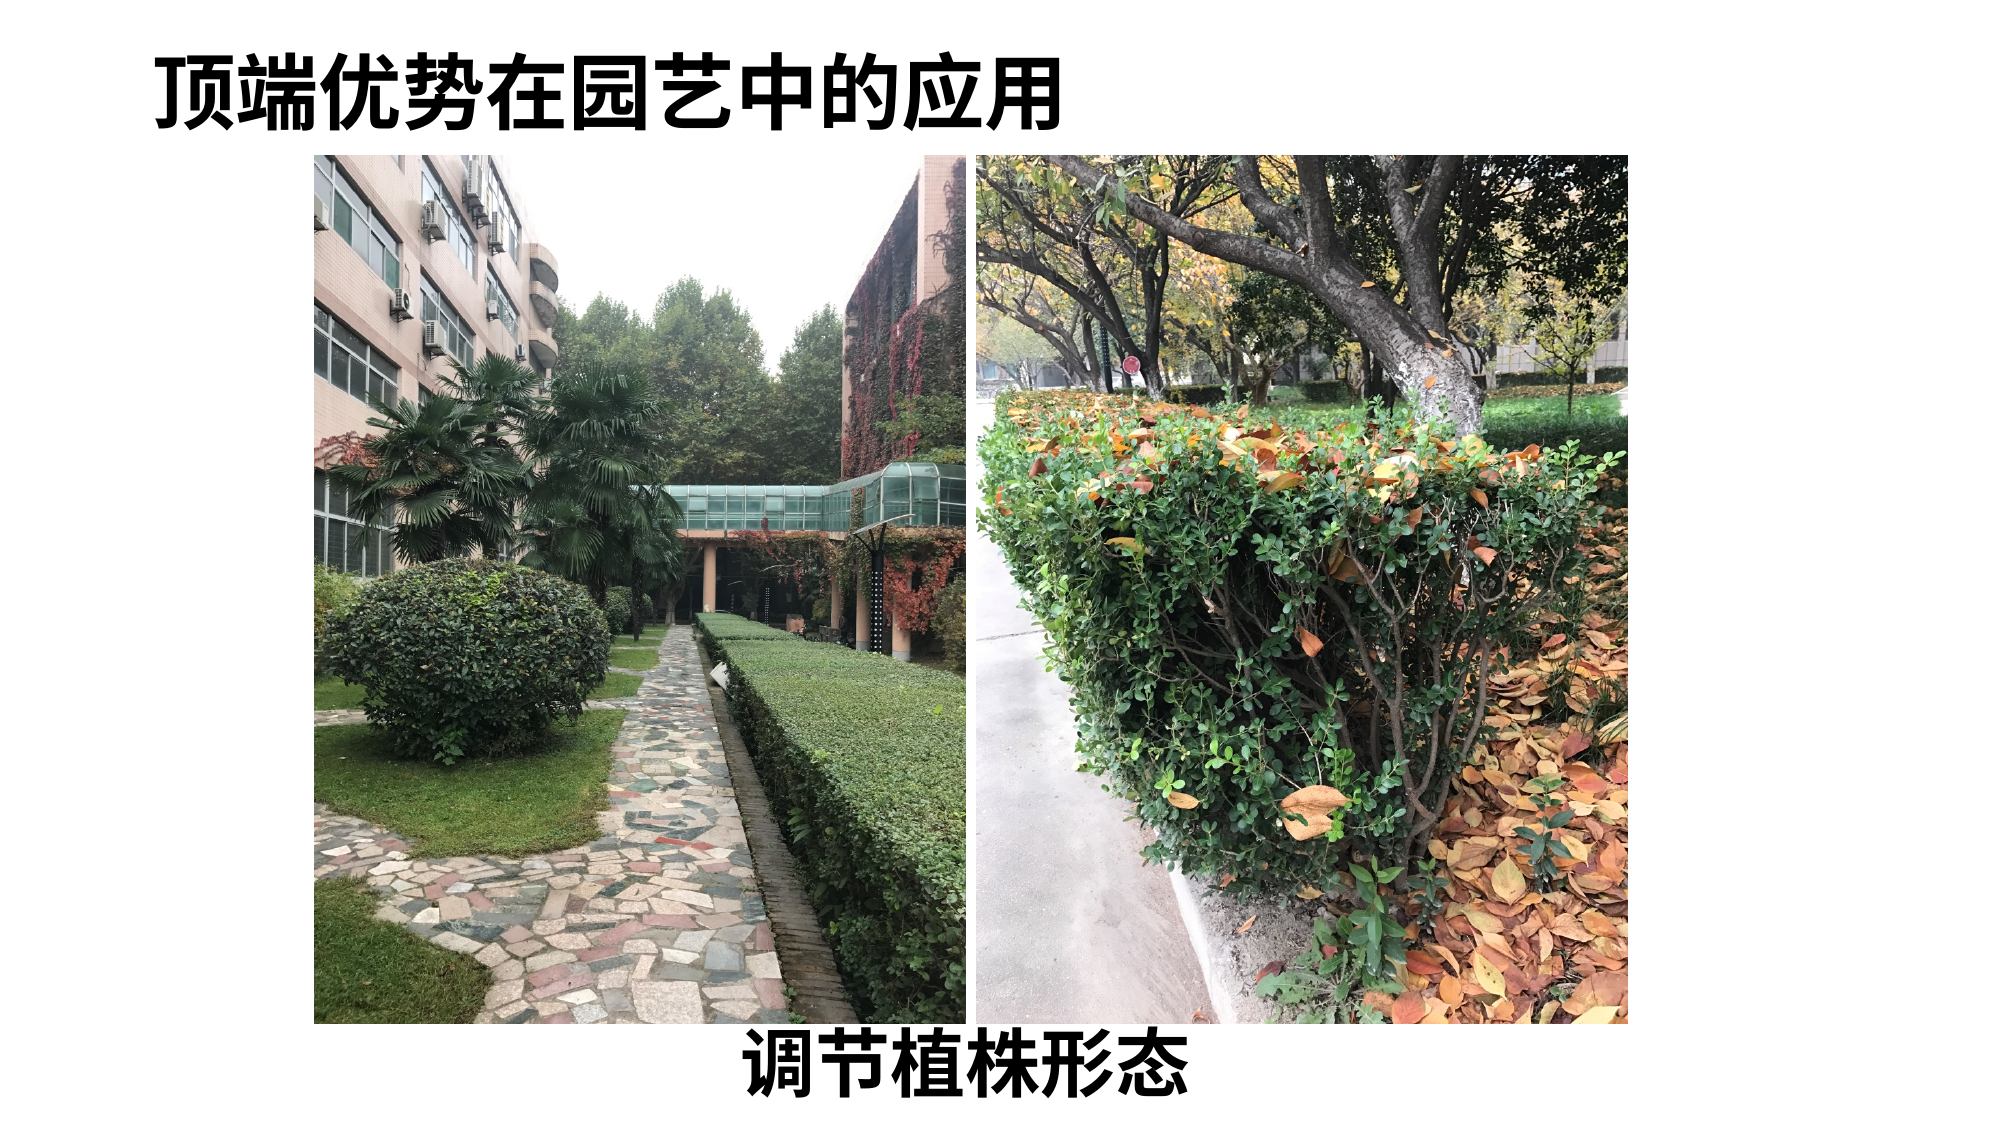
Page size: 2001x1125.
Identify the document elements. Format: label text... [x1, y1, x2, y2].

picture [314, 155, 966, 1025]
text_box 调节植株形态 [646, 1029, 1285, 1114]
text_box 顶端优势在园艺中的应用 [137, 42, 1488, 139]
picture [975, 155, 1628, 1025]
